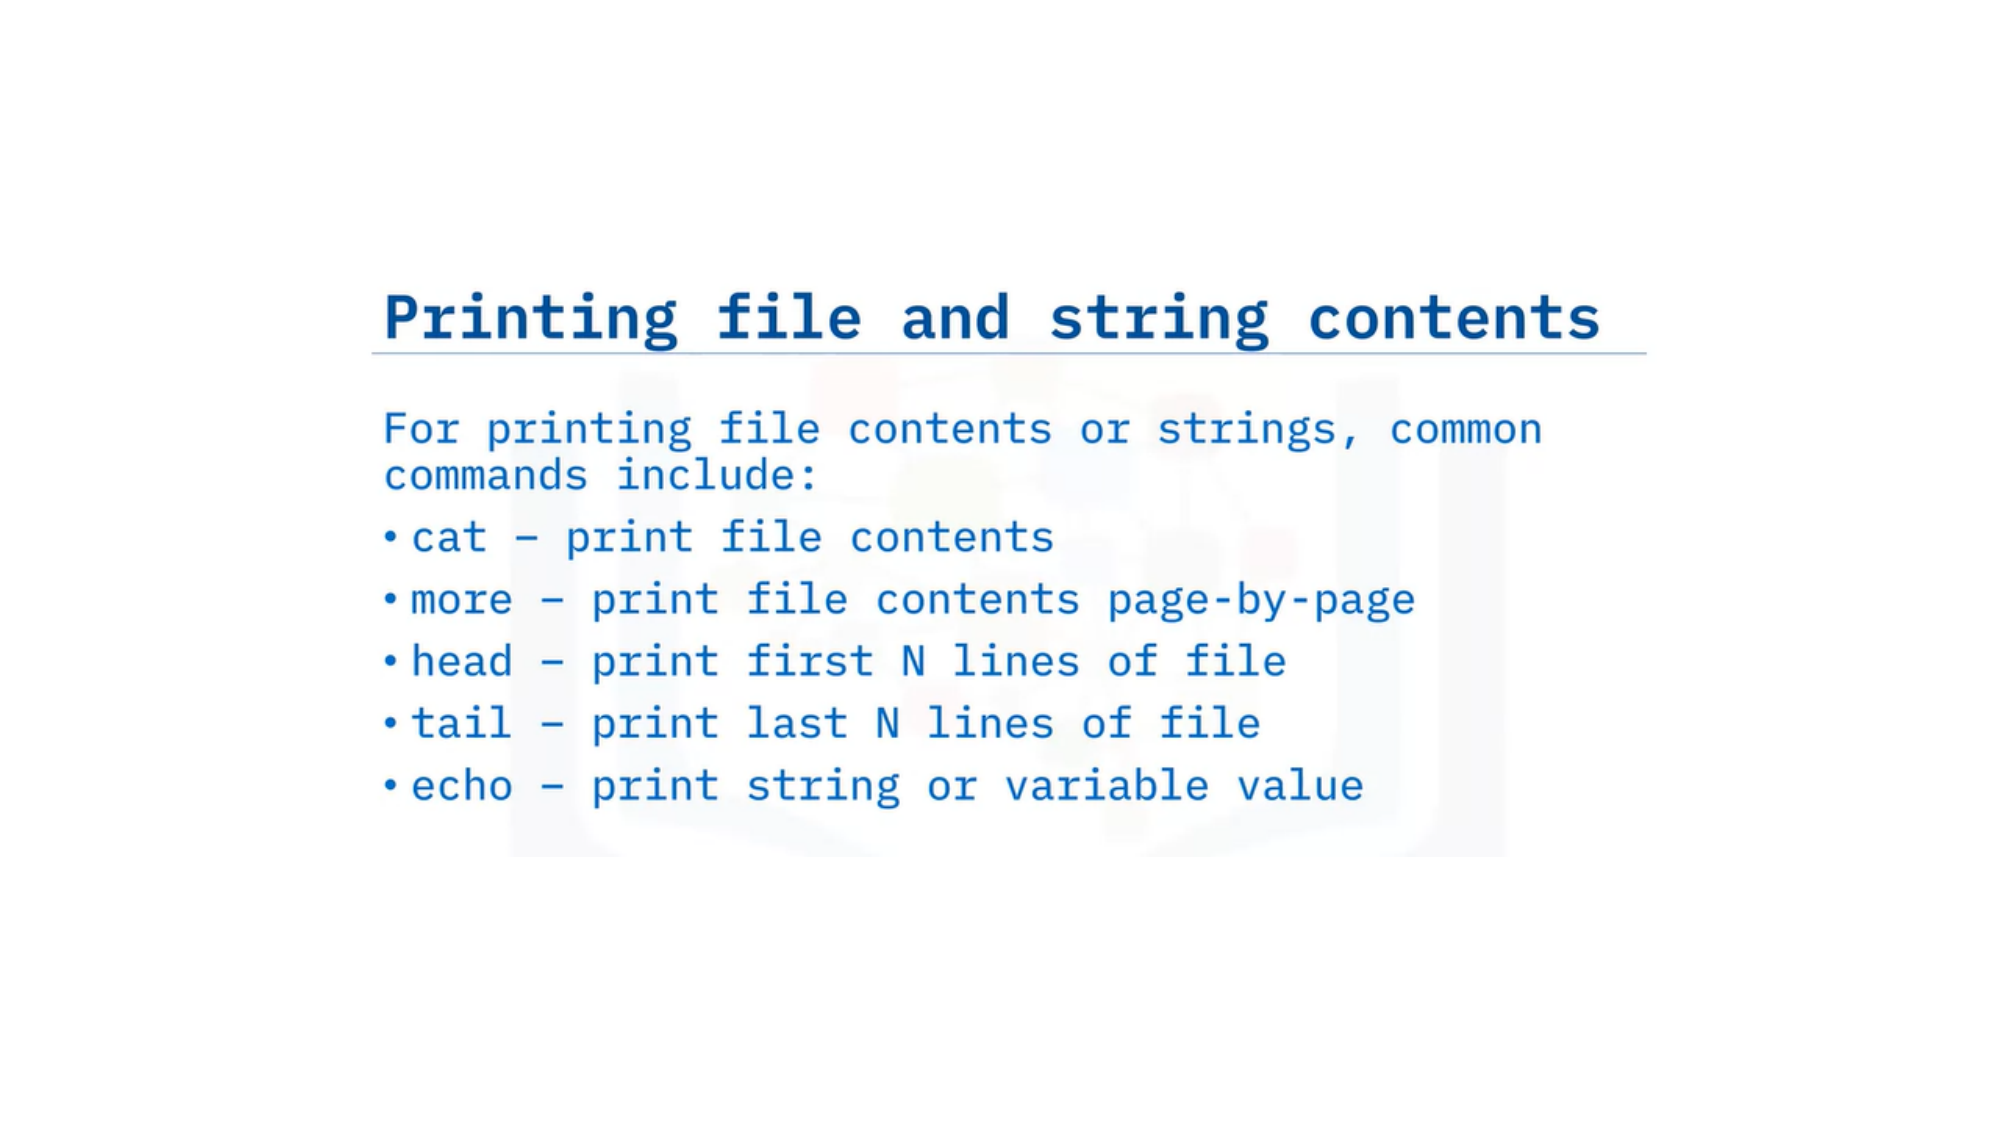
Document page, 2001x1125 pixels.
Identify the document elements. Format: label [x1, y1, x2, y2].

picture [328, 268, 1672, 857]
